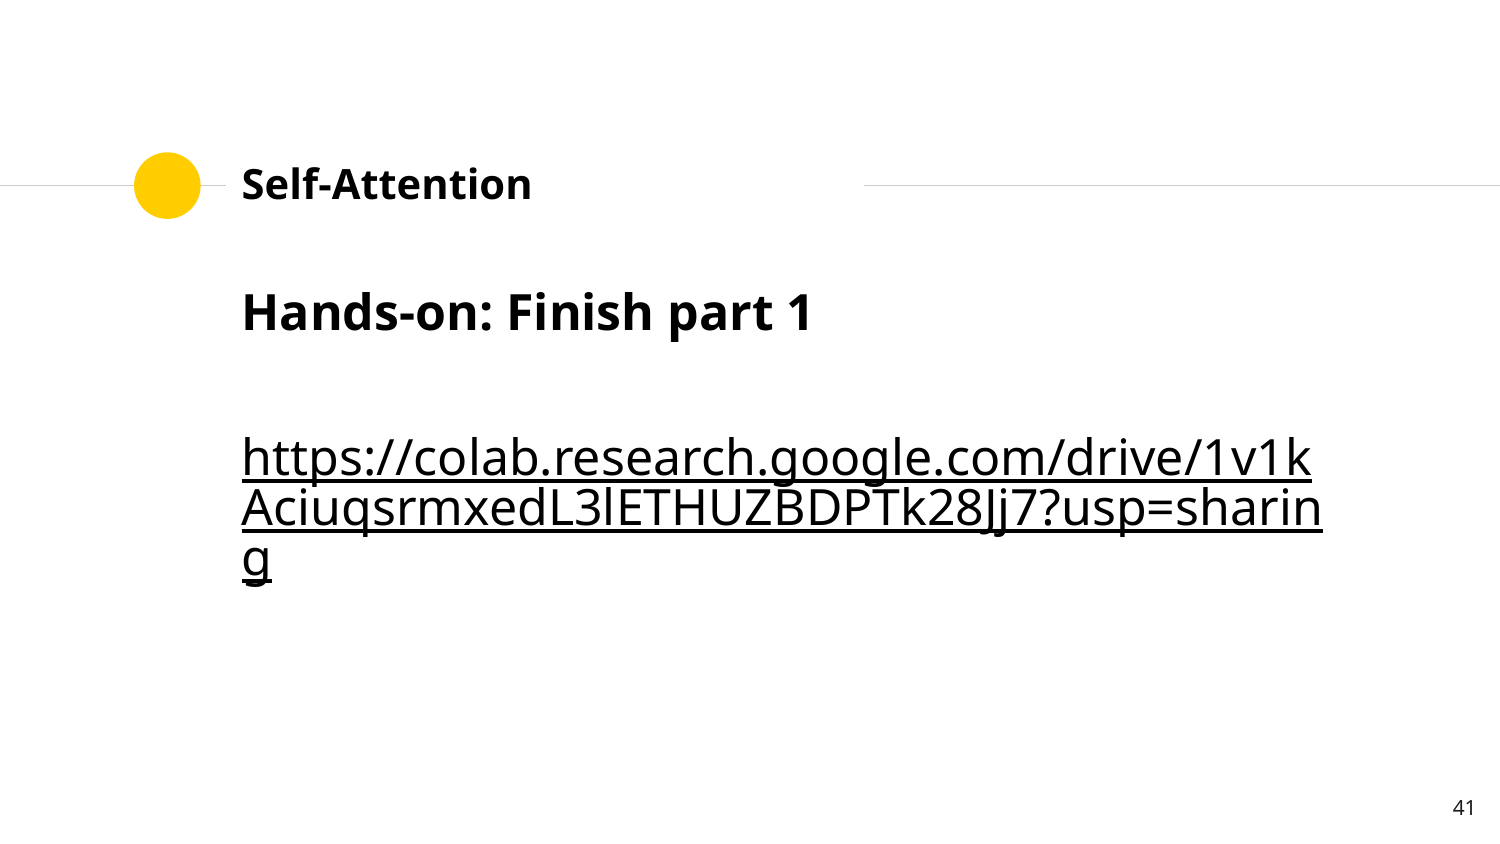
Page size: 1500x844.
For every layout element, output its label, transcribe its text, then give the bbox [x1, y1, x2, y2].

slide_number ‹#› [1401, 779, 1492, 844]
title Self-Attention [226, 146, 863, 219]
list Hands-on: Finish part 1 https://colab.research.google.com/drive/1v1kAciuqsrmxedL3lETHUZBDPTk28Jj7?usp=sharing [226, 265, 1344, 776]
